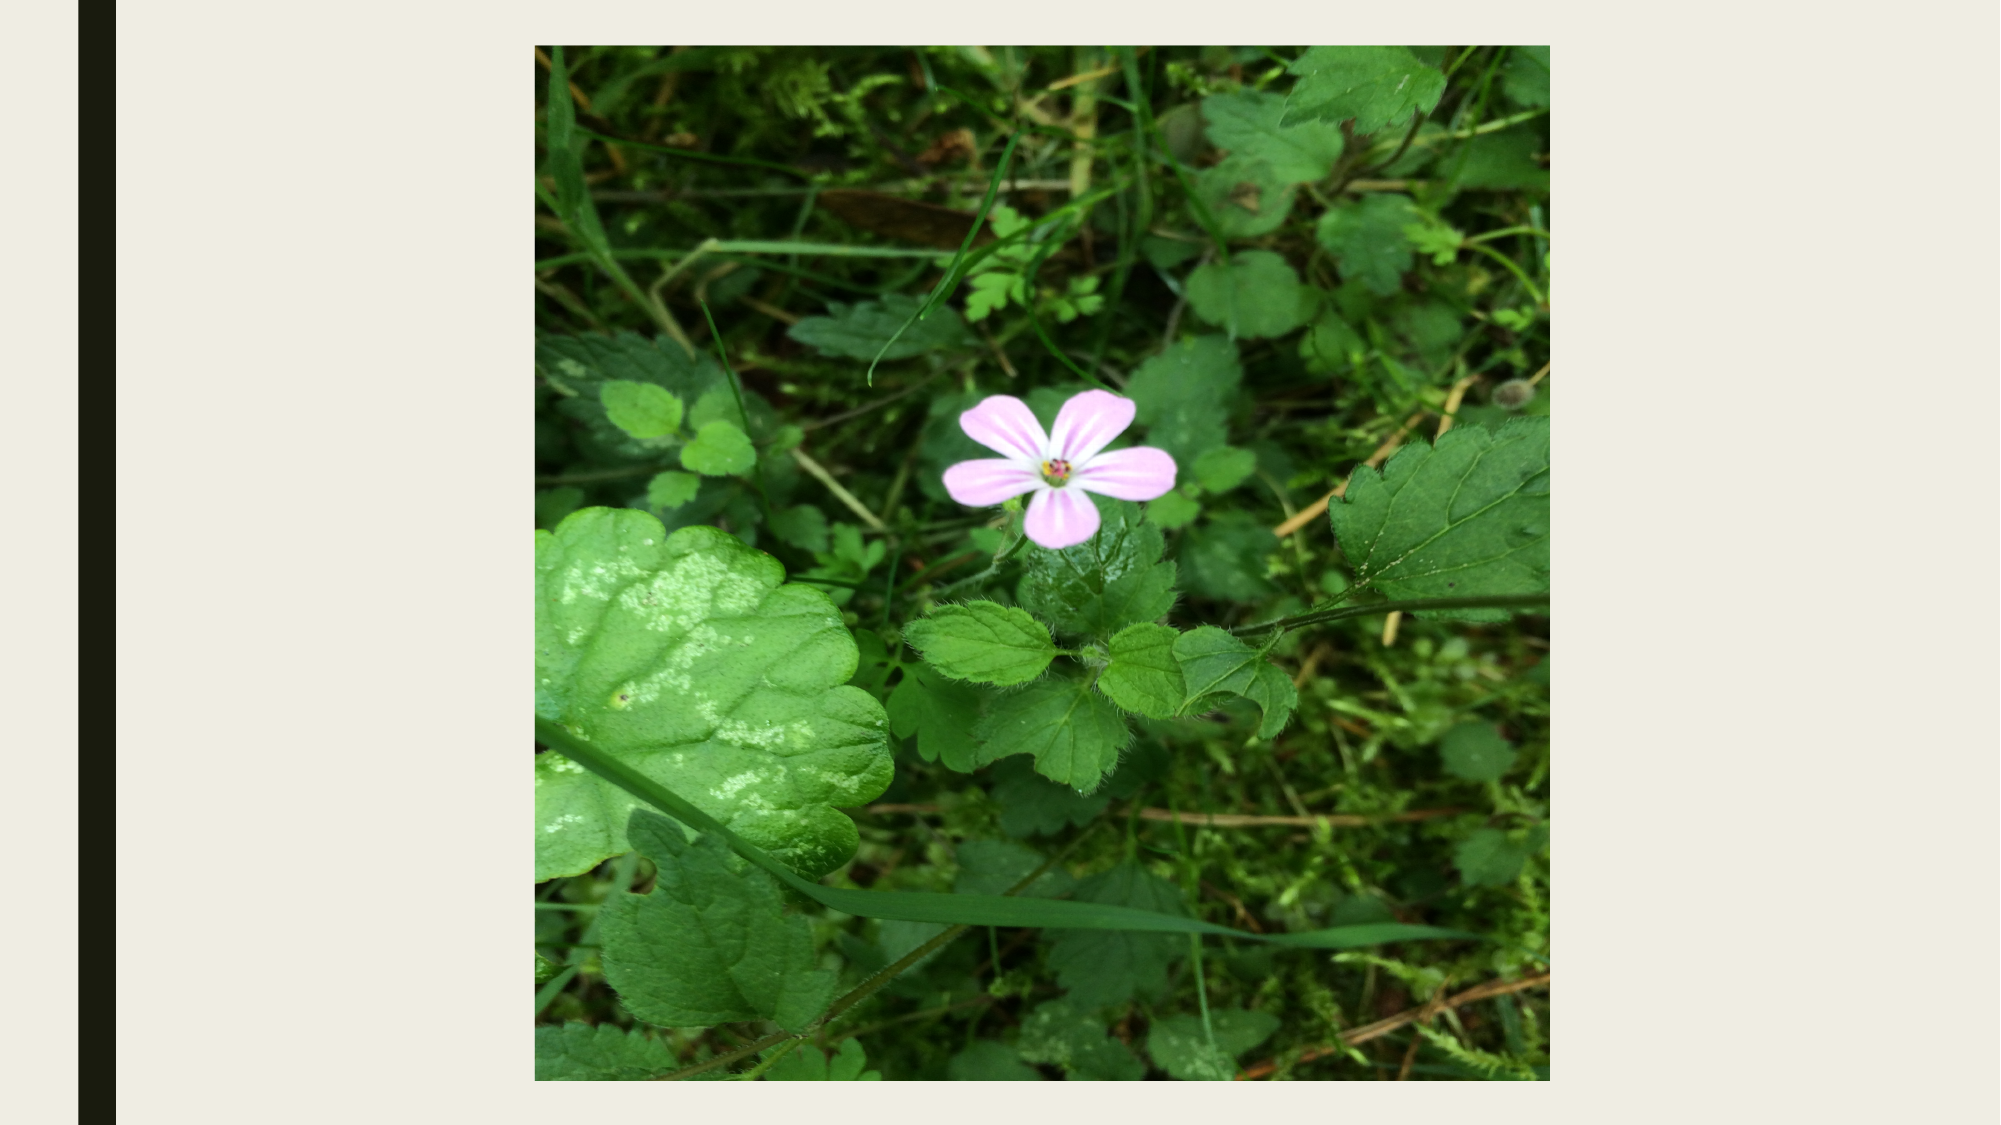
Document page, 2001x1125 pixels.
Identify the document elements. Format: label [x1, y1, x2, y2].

picture [523, 46, 1560, 1080]
